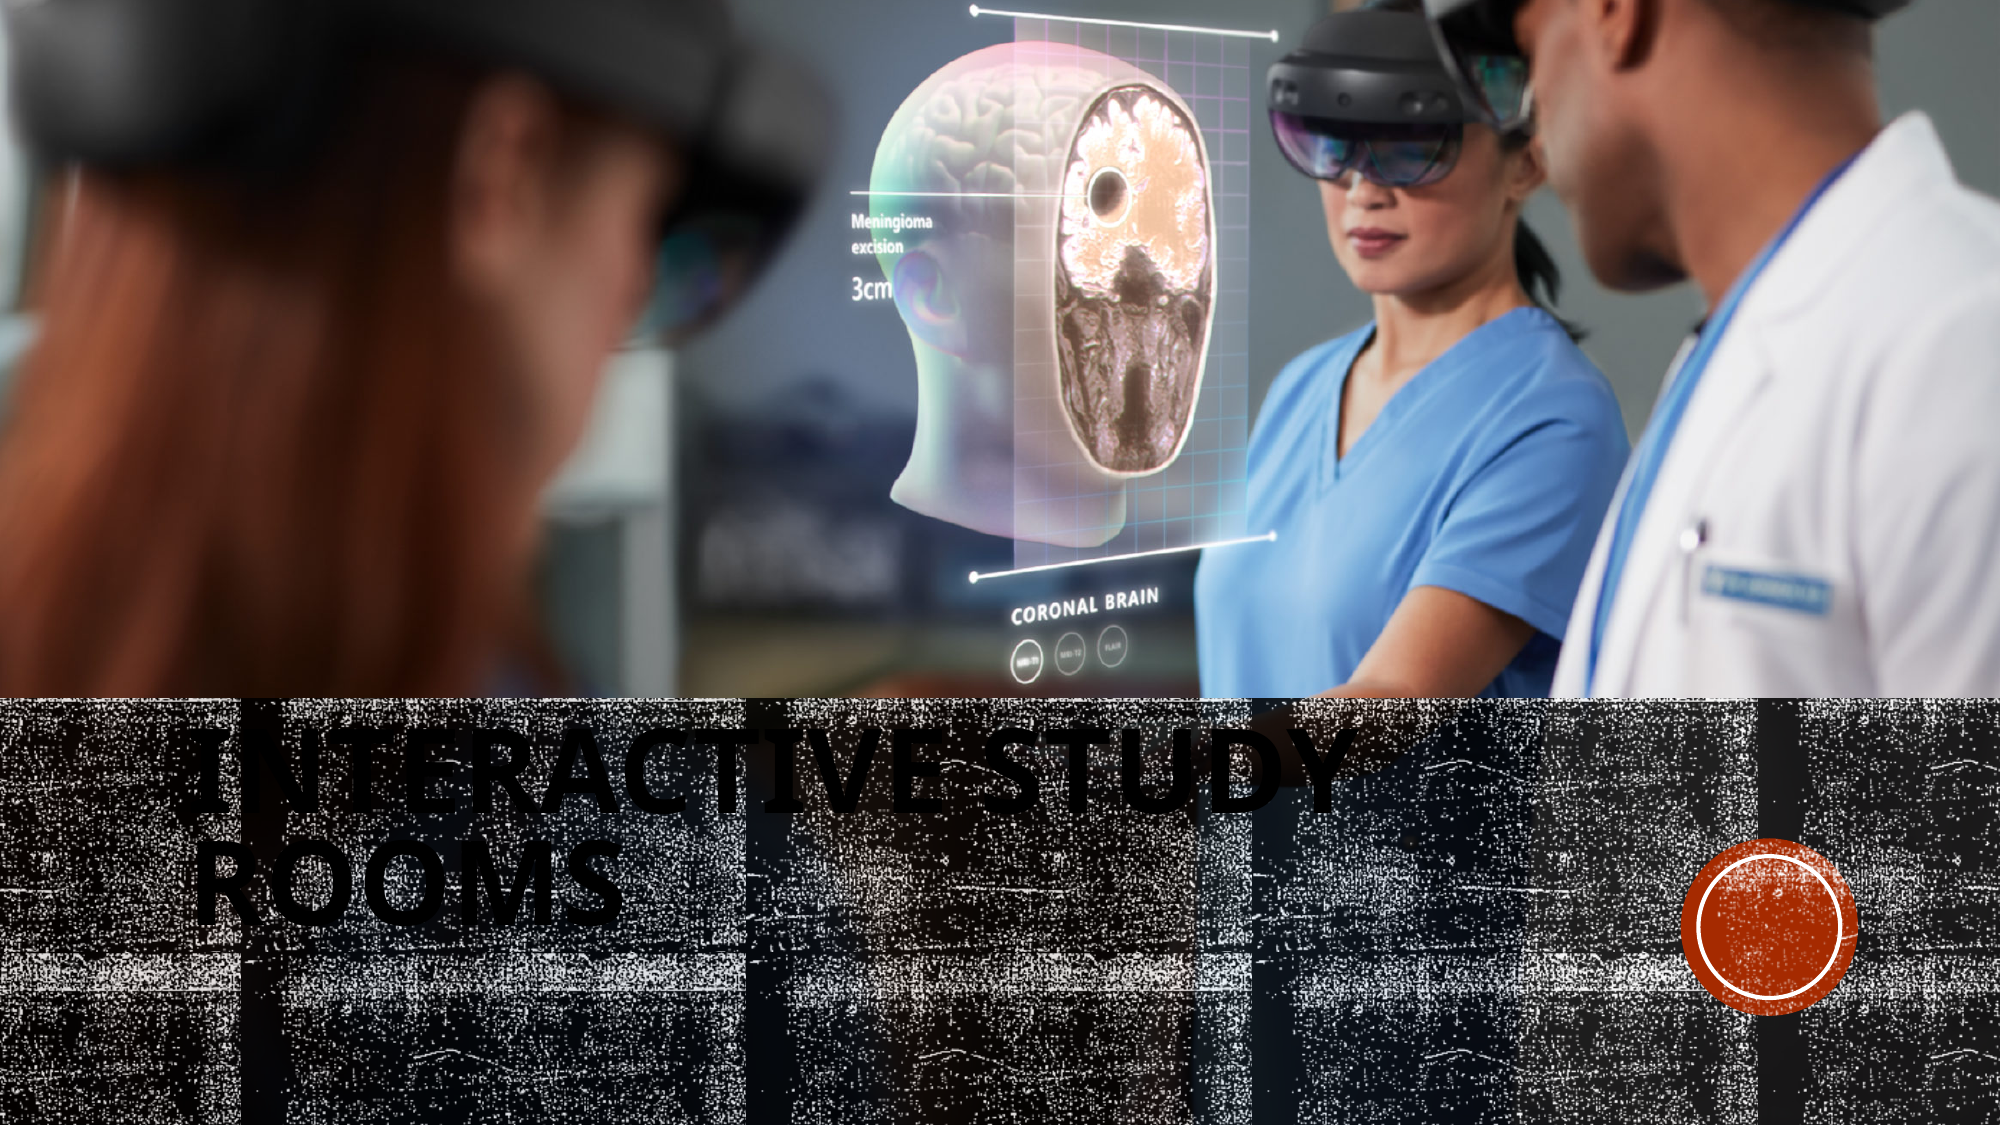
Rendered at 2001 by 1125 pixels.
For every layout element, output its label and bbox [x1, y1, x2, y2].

picture [0, 0, 1998, 1124]
text_box [1684, 841, 1855, 1013]
